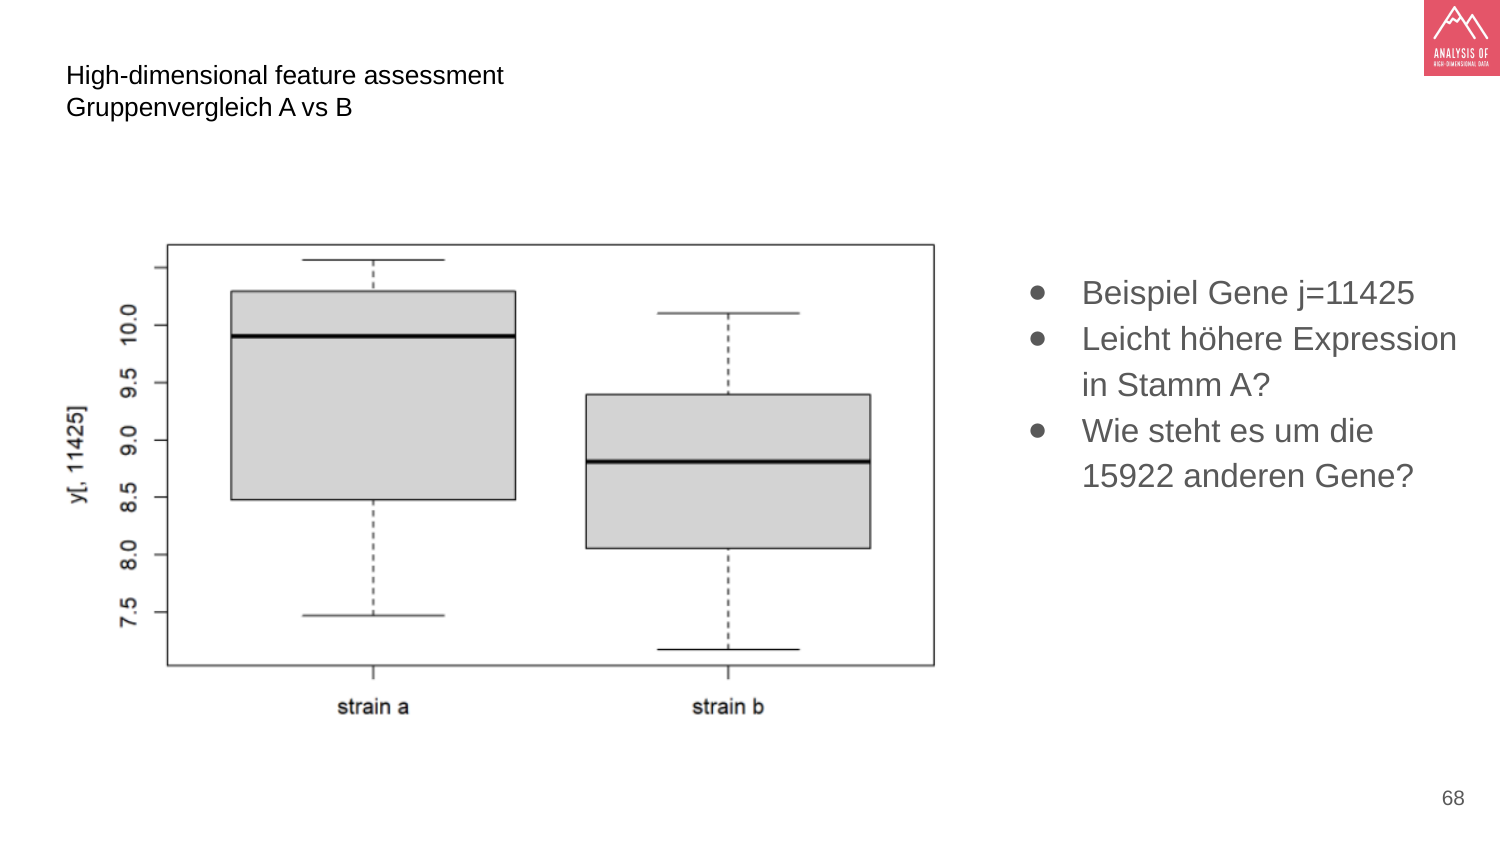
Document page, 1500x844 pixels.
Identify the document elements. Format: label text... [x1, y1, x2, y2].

title High-dimensional feature assessment Gruppenvergleich A vs B [51, 43, 1449, 138]
picture [30, 193, 974, 742]
text_box Beispiel Gene j=11425 Leicht höhere Expression in Stamm A? Wie steht es um die 15922 anderen Gene? [991, 250, 1474, 510]
slide_number ‹#› [1389, 764, 1480, 830]
picture [1424, 0, 1500, 76]
